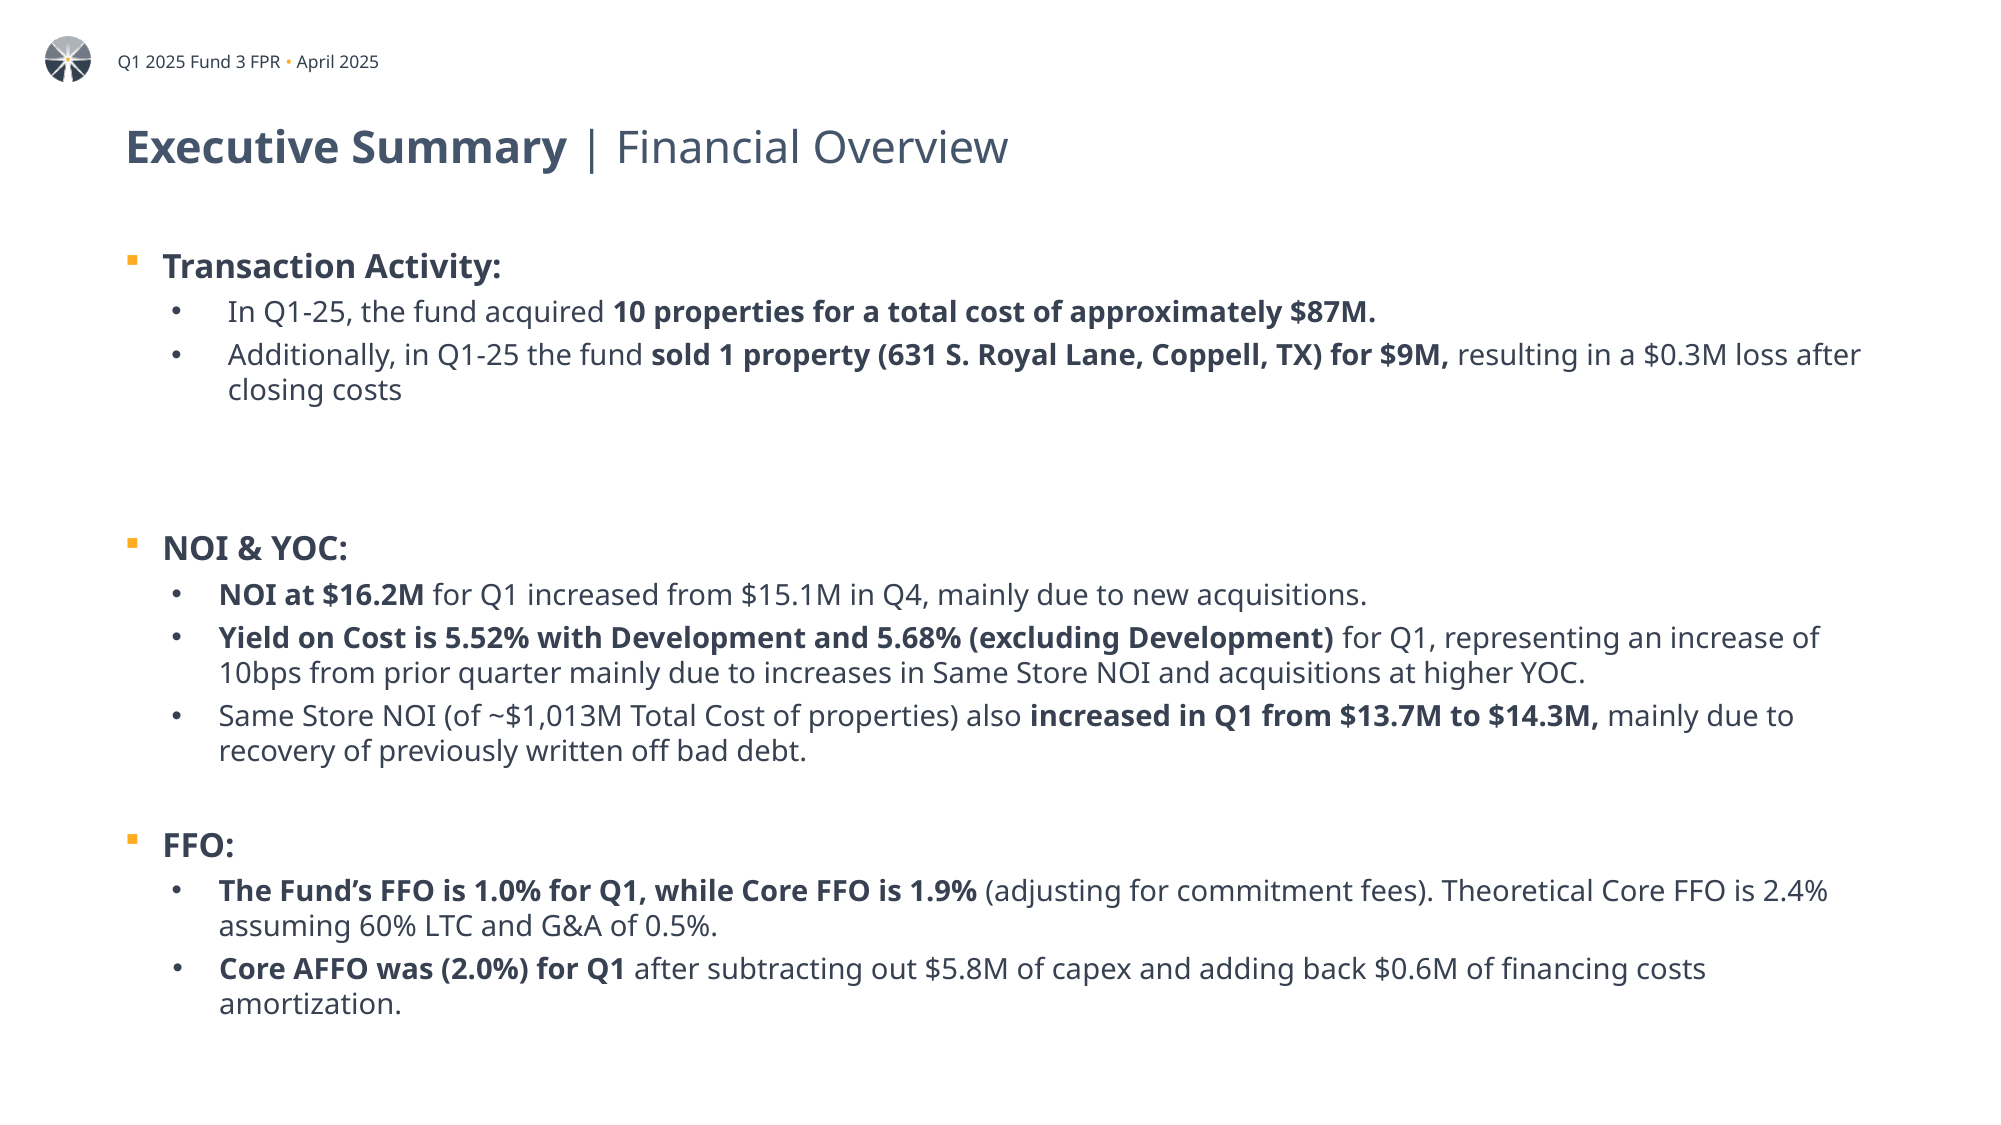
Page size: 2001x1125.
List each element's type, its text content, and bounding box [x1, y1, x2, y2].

title Executive Summary | Financial Overview [125, 89, 1778, 197]
list Transaction Activity: In Q1-25, the fund acquired 10 properties for a total cost of approximately $87M. Additionally, in Q1-25 the fund sold 1 property (631 S. Royal Lane, Coppell, TX) for $9M, resulting in a $0.3M loss after closing costs NOI & YOC: NOI at $16.2M for Q1 increased from $15.1M in Q4, mainly due to new acquisitions. Yield on Cost is 5.52% with Development and 5.68% (excluding Development) for Q1, representing an increase of 10bps from prior quarter mainly due to increases in Same Store NOI and acquisitions at higher YOC. Same Store NOI (of ~$1,013M Total Cost of properties) also increased in Q1 from $13.7M to $14.3M, mainly due to recovery of previously written off bad debt. FFO: The Fund’s FFO is 1.0% for Q1, while Core FFO is 1.9% (adjusting for commitment fees). Theoretical Core FFO is 2.4% assuming 60% LTC and G&A of 0.5%. Core AFFO was (2.0%) for Q1 after subtracting out $5.8M of capex and adding back $0.6M of financing costs amortization. [124, 197, 1876, 1068]
picture [45, 36, 91, 82]
